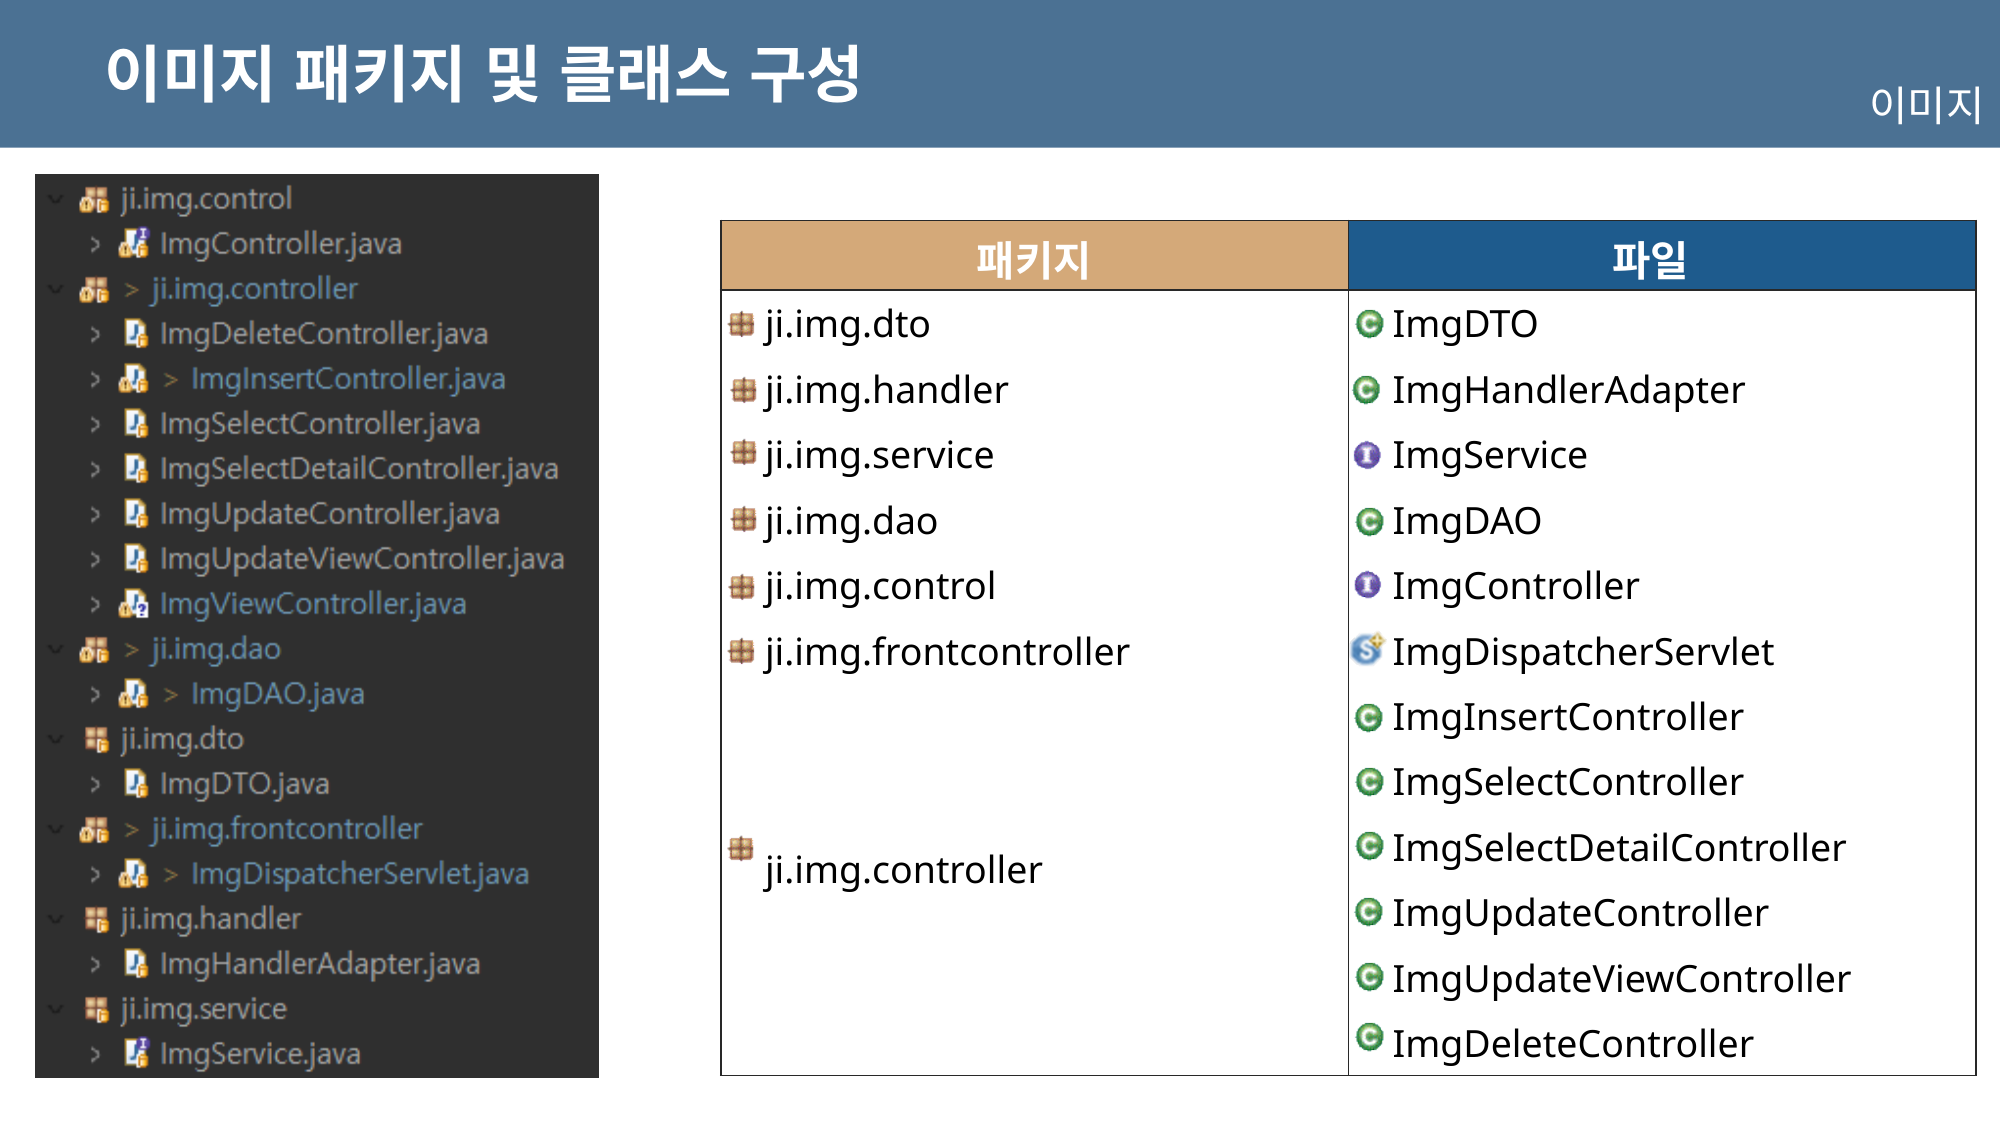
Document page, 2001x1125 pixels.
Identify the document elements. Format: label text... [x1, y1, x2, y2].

picture [35, 174, 599, 1078]
picture [720, 628, 763, 674]
text_box 이미지 패키지 및 클래스 구성 [89, 27, 880, 118]
table_cell ImgDispatcherServlet [1349, 618, 1975, 683]
picture [723, 367, 765, 413]
table_cell ImgSelectController [1349, 748, 1975, 814]
picture [1344, 564, 1388, 608]
picture [1344, 952, 1395, 1001]
picture [1344, 496, 1395, 545]
picture [1344, 1012, 1395, 1060]
picture [720, 301, 763, 347]
table_cell ImgSelectDetailController [1349, 814, 1975, 879]
table_cell ImgService [1349, 421, 1975, 487]
table_cell ji.img.control [722, 552, 1348, 618]
picture [1343, 887, 1394, 935]
text_box [0, 0, 2000, 149]
table_cell ImgDeleteController [1349, 1010, 1975, 1075]
picture [720, 826, 762, 872]
picture [1344, 821, 1395, 869]
table_cell ImgInsertController [1349, 683, 1975, 748]
picture [1340, 365, 1391, 413]
picture [1333, 615, 1396, 680]
table_header 패키지 [722, 221, 1348, 289]
picture [1343, 693, 1394, 741]
table_cell ImgUpdateController [1349, 879, 1975, 945]
table_cell ji.img.controller [722, 683, 1348, 1075]
table_cell ji.img.dao [722, 487, 1348, 552]
table_cell ImgController [1349, 552, 1975, 618]
picture [1343, 434, 1388, 479]
table_cell ji.img.frontcontroller [722, 618, 1348, 683]
table_cell ImgHandlerAdapter [1349, 356, 1975, 421]
picture [723, 429, 765, 475]
picture [721, 564, 763, 610]
table_cell ji.img.dto [722, 291, 1348, 356]
table_cell ImgUpdateViewController [1349, 945, 1975, 1010]
picture [723, 496, 765, 542]
picture [1344, 299, 1395, 347]
table_cell ImgDAO [1349, 487, 1975, 552]
table_cell ji.img.handler [722, 356, 1348, 421]
text_box 이미지 [1854, 72, 2000, 138]
table_cell ImgDTO [1349, 291, 1975, 356]
table_cell ji.img.service [722, 421, 1348, 487]
picture [1344, 757, 1395, 805]
table_header 파일 [1349, 221, 1975, 289]
